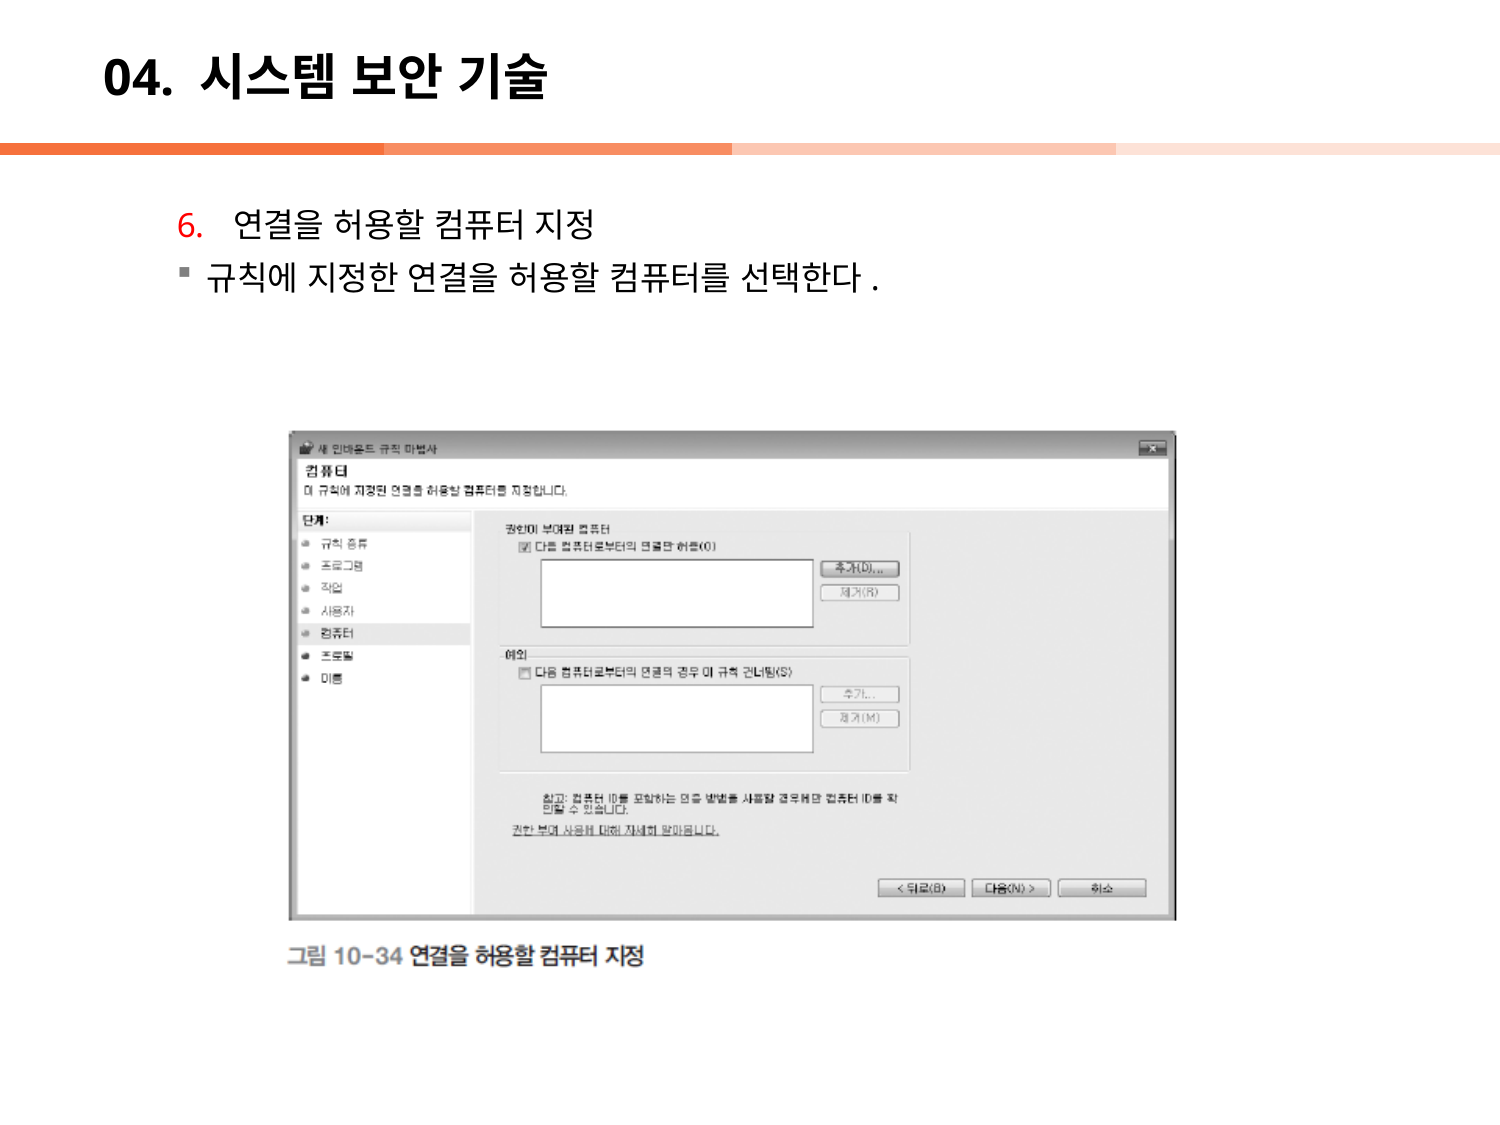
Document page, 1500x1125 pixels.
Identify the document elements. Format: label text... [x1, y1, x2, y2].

list 연결을 허용할 컴퓨터 지정 규칙에 지정한 연결을 허용할 컴퓨터를 선택한다. [88, 196, 1436, 1083]
title 04. 시스템 보안 기술 [88, 30, 1330, 121]
picture [274, 420, 1226, 982]
